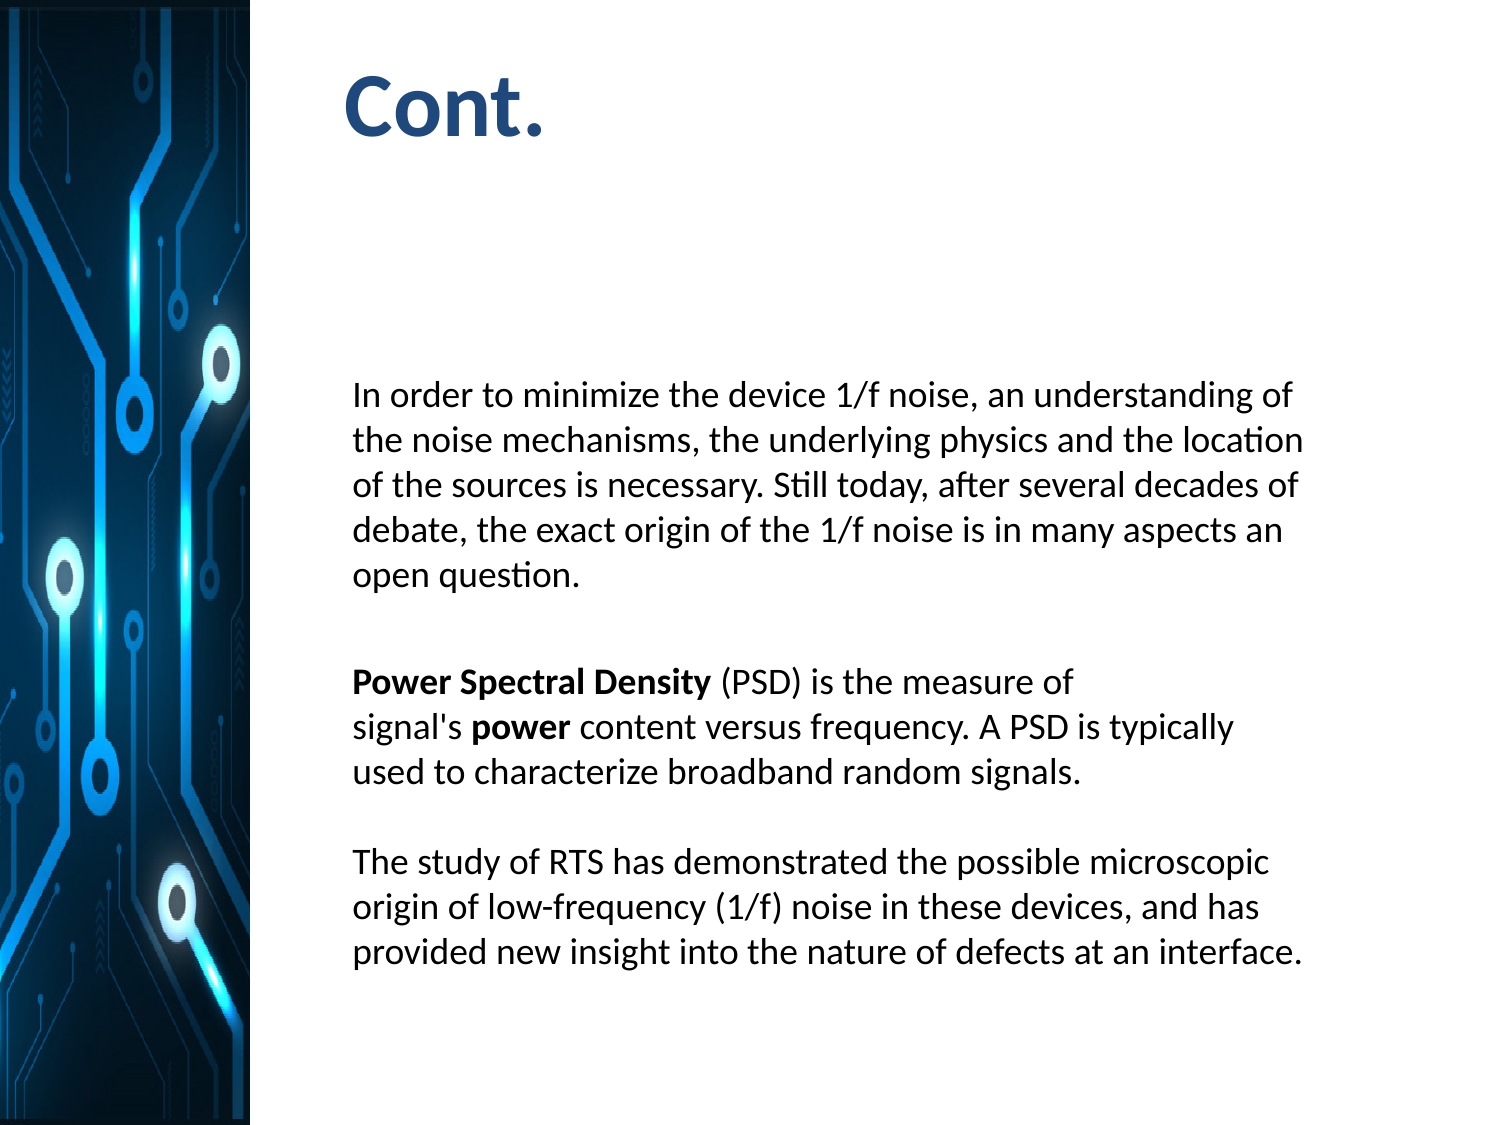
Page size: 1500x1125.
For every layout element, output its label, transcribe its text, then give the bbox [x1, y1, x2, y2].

text_box Power Spectral Density (PSD) is the measure of signal's power content versus frequency. A PSD is typically used to characterize broadband random signals. The study of RTS has demonstrated the possible microscopic origin of low-frequency (1/f) noise in these devices, and has provided new insight into the nature of defects at an interface. [337, 649, 1325, 980]
text_box In order to minimize the device 1/f noise, an understanding of the noise mechanisms, the underlying physics and the location of the sources is necessary. Still today, after several decades of debate, the exact origin of the 1/f noise is in many aspects an open question. [337, 362, 1338, 603]
picture [0, 0, 251, 1125]
title Cont. [255, 6, 1163, 194]
